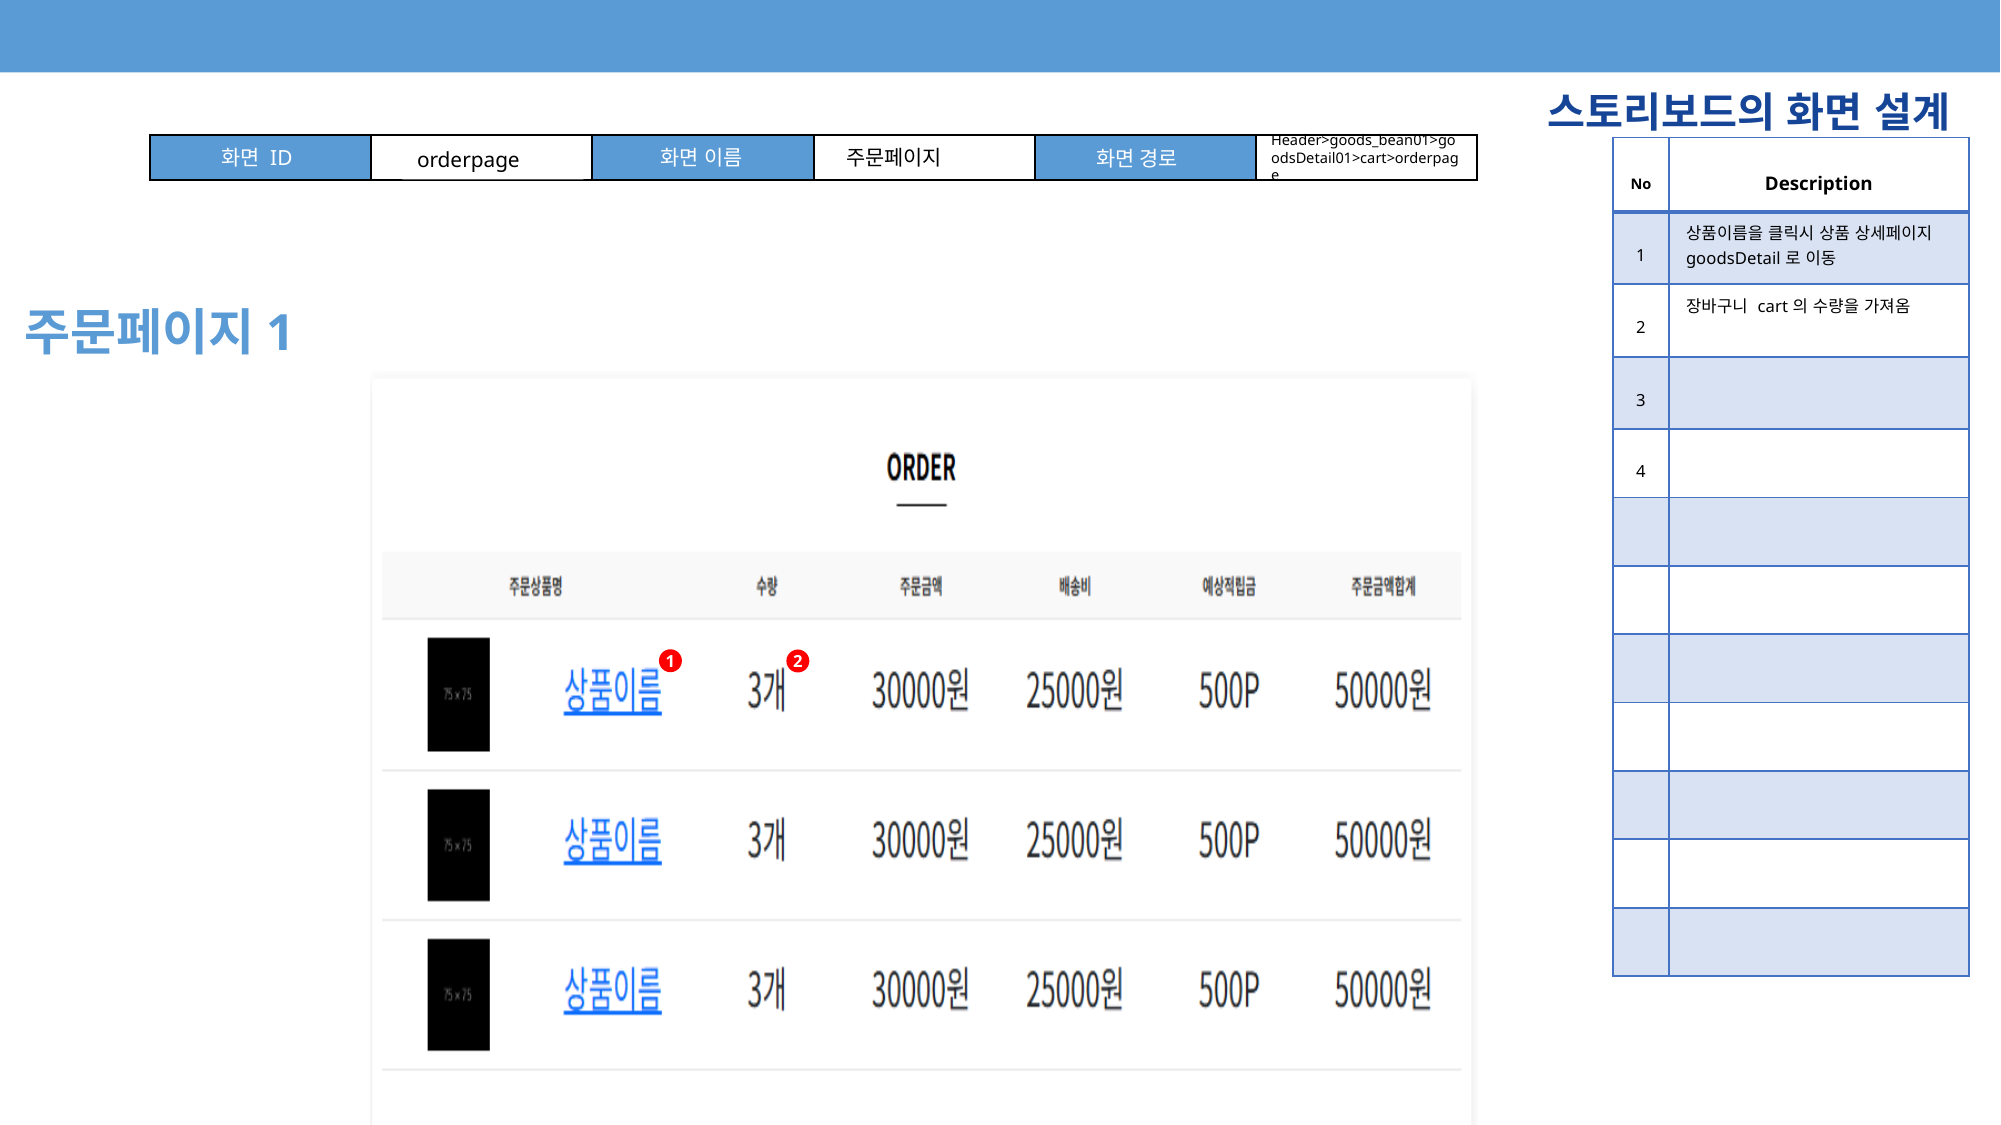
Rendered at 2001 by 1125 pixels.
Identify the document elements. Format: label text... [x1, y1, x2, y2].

table_cell [1670, 567, 1968, 633]
table_cell 2 [1614, 285, 1668, 356]
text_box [149, 134, 1478, 181]
table_cell 4 [1614, 430, 1668, 497]
text_box 주문페이지1 [0, 299, 649, 390]
table_cell [1614, 498, 1668, 565]
table_cell [1614, 772, 1668, 838]
table_header No [1614, 144, 1668, 210]
table_cell 1 [1614, 214, 1668, 283]
picture [370, 371, 1478, 1125]
title 스토리보드의 화면 설계 [1530, 72, 1968, 144]
table_cell 3 [1614, 358, 1668, 428]
table_cell 장바구니 cart의 수량을 가져옴 [1670, 285, 1968, 356]
table_cell [1614, 909, 1668, 975]
table_cell [1670, 358, 1968, 428]
table_cell [1670, 430, 1968, 497]
table_cell 상품이름을 클릭시 상품 상세페이지 goodsDetail로 이동 [1670, 214, 1968, 283]
table_cell [1614, 567, 1668, 633]
table_cell [1670, 909, 1968, 975]
table_cell [1670, 772, 1968, 838]
table_cell [1614, 840, 1668, 907]
table_cell [1670, 703, 1968, 770]
table_header Description [1670, 144, 1968, 210]
text_box [0, 0, 2000, 73]
table_cell [1670, 635, 1968, 702]
table_cell [1614, 703, 1668, 770]
table_cell [1670, 498, 1968, 565]
table_cell [1614, 635, 1668, 702]
table_cell [1670, 840, 1968, 907]
